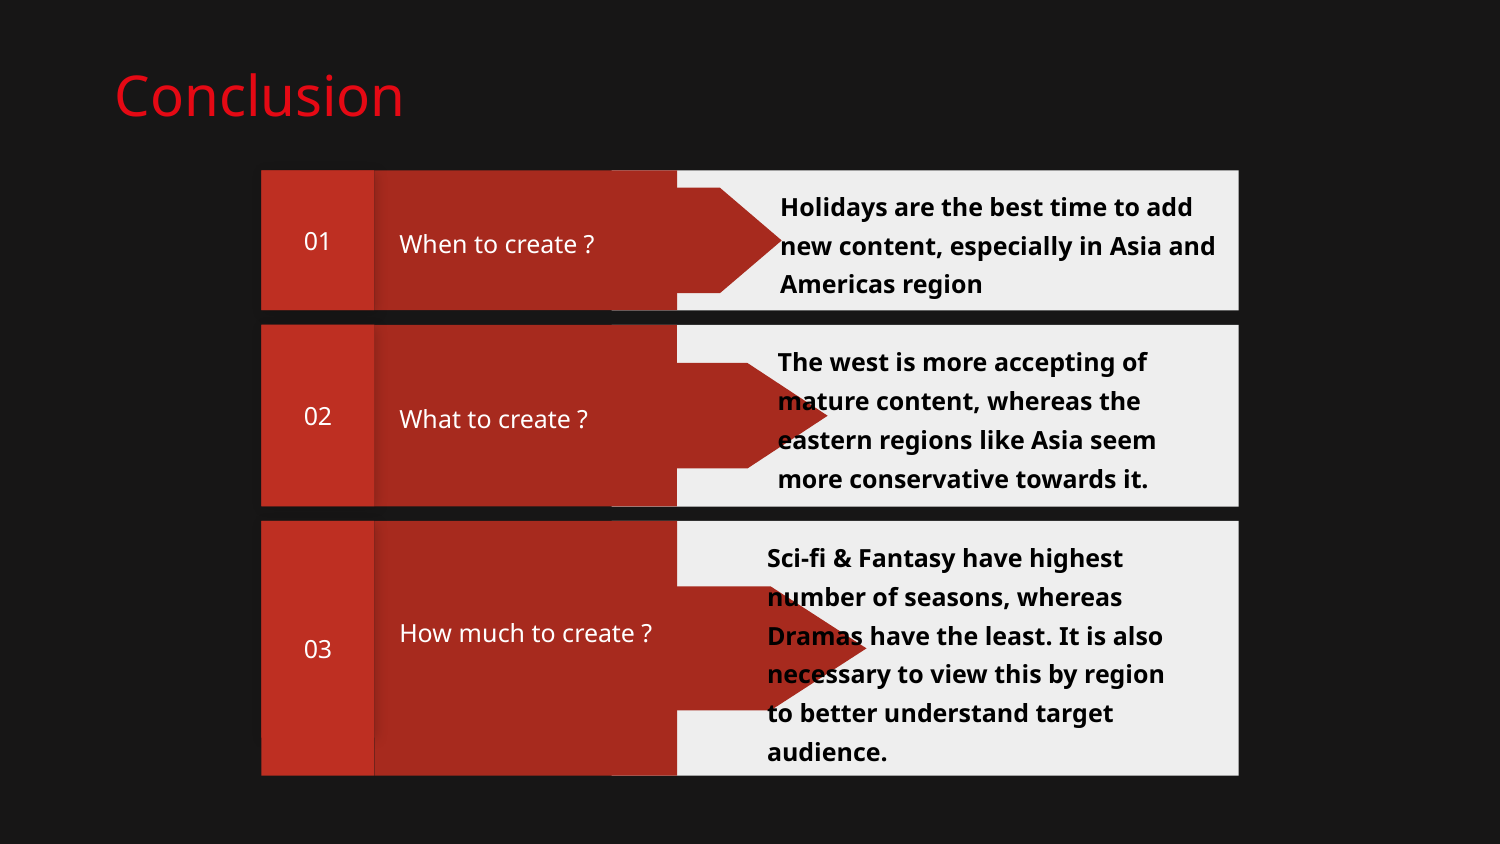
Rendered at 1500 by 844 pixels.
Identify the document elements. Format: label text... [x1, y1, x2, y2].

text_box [260, 520, 1239, 779]
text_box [261, 170, 1249, 311]
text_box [261, 324, 1239, 507]
text_box Conclusion [103, 54, 662, 134]
